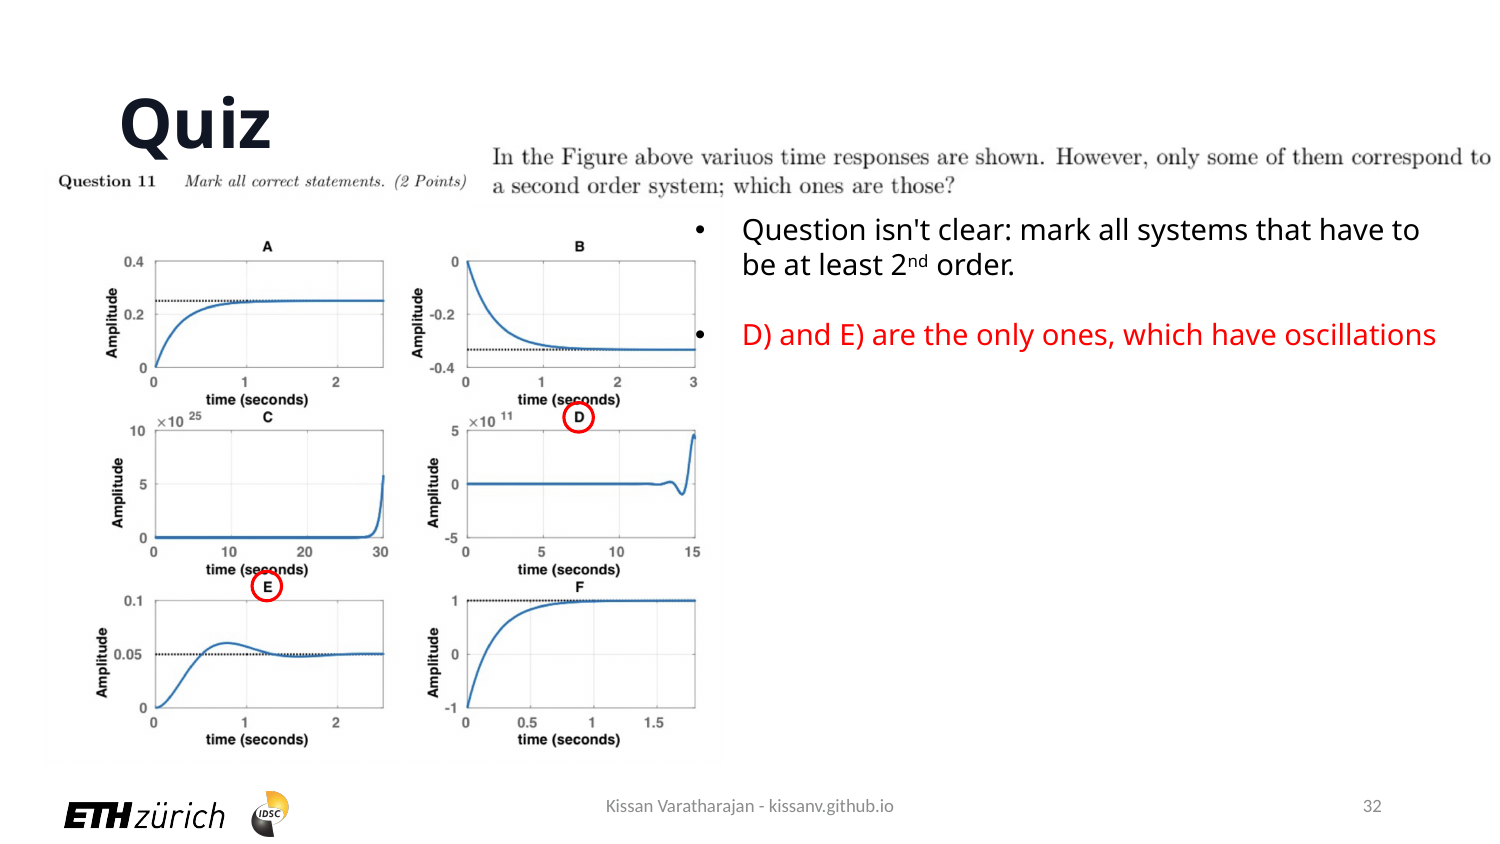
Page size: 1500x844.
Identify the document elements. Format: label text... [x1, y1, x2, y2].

picture [38, 776, 293, 844]
text_box Question isn't clear: mark all systems that have to be at least 2nd order. D) and E) are the only ones, which have oscillations [723, 205, 1457, 359]
picture [471, 129, 1500, 205]
title Quiz [103, 44, 1397, 168]
footer Kissan Varatharajan - kissanv.github.io [496, 782, 1004, 827]
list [43, 168, 723, 766]
slide_number 32 [1059, 782, 1397, 827]
